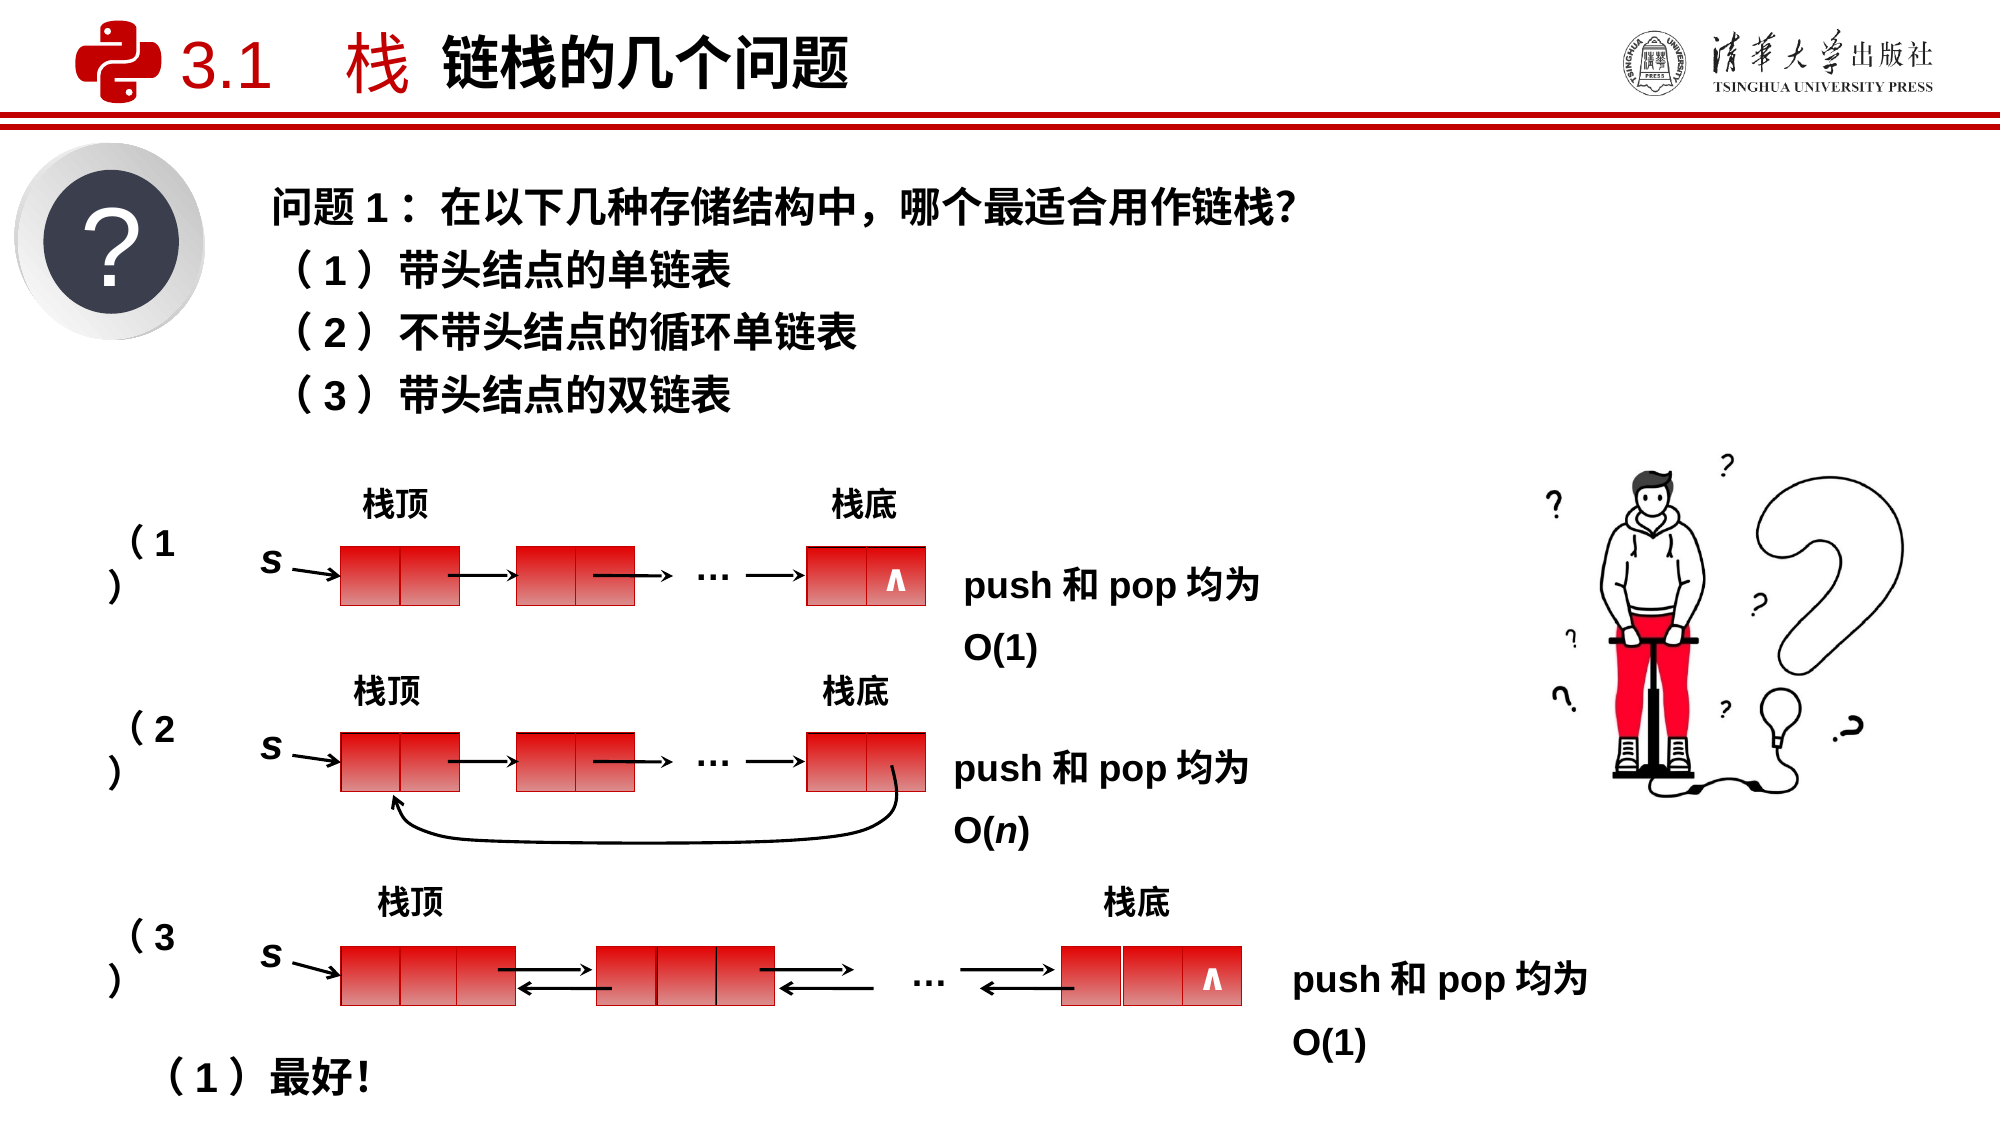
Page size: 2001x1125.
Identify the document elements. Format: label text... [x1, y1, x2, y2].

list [1498, 397, 1946, 845]
text_box 3.1 栈 [166, 14, 427, 110]
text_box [93, 873, 1688, 1006]
text_box （1）最好！ [128, 1030, 422, 1108]
text_box 问题1：在以下几种存储结构中，哪个最适合用作链栈？ （1）带头结点的单链表 （2）不带头结点的循环单链表 （3）带头结点的双链表 [241, 162, 1372, 437]
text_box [93, 662, 1349, 845]
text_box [15, 141, 204, 341]
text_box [93, 475, 1359, 607]
text_box 链栈的几个问题 [427, 26, 907, 104]
